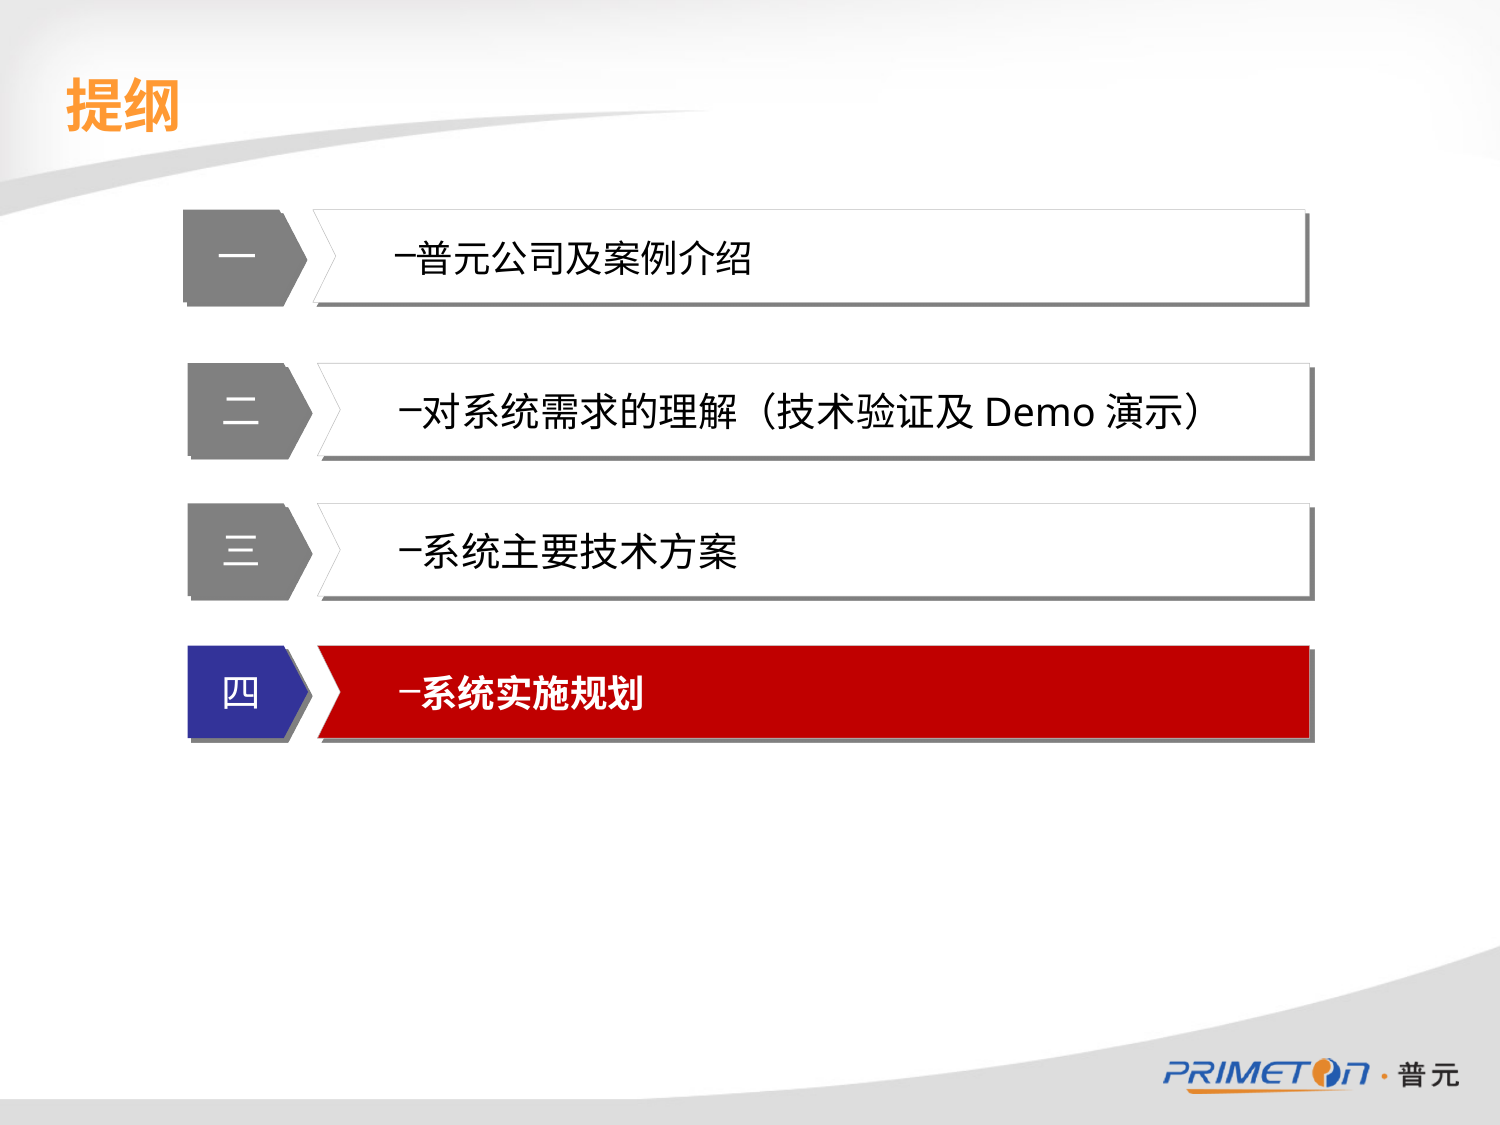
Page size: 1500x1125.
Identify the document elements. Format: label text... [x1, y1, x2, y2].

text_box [187, 362, 1310, 457]
picture [0, 0, 1500, 1125]
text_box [187, 503, 1310, 597]
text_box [182, 209, 1306, 303]
title 提纲 [49, 57, 1463, 151]
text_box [187, 645, 1310, 739]
